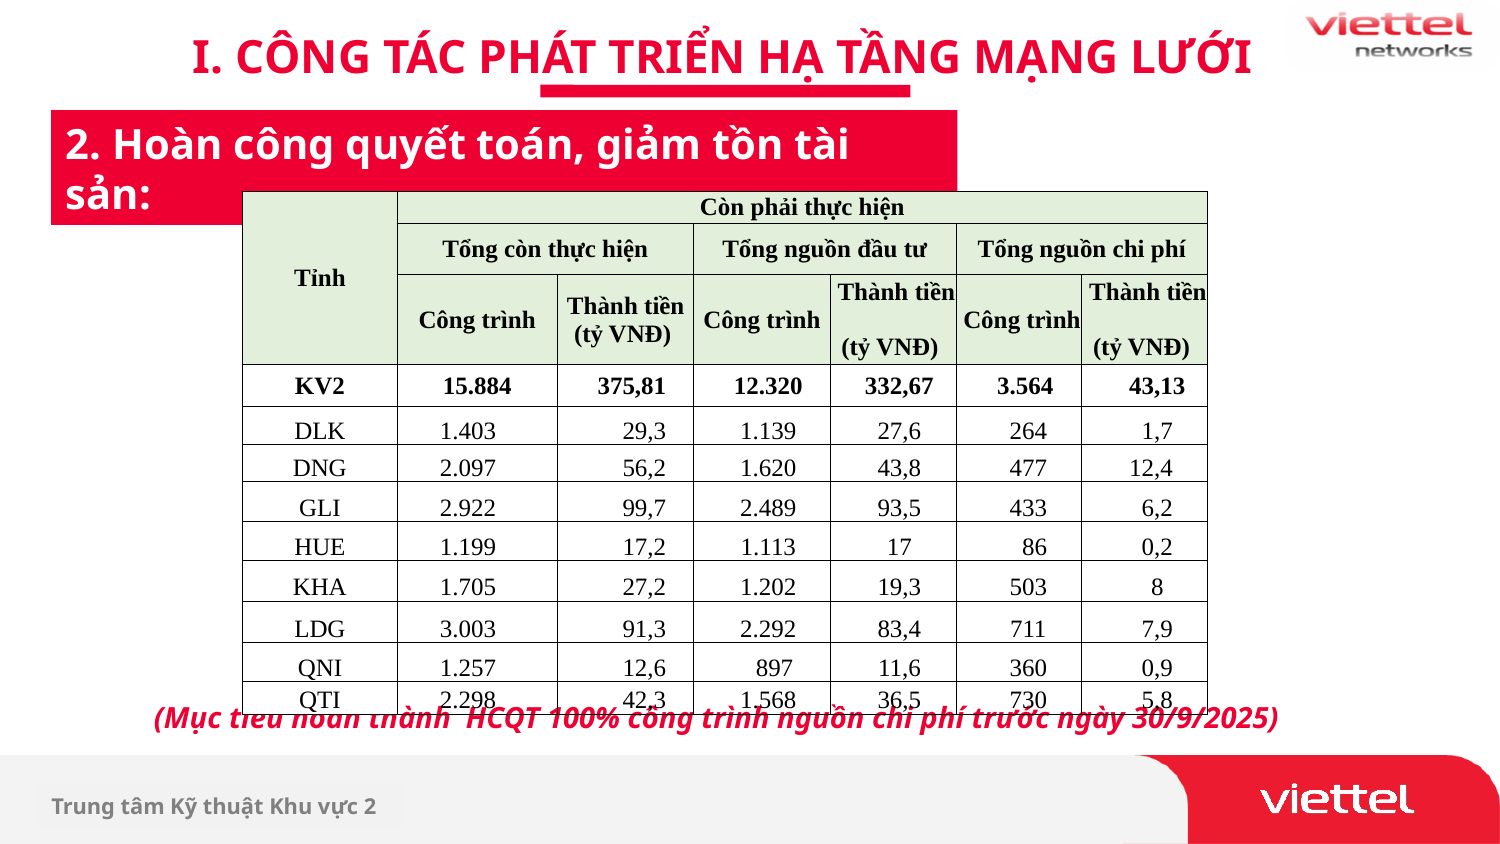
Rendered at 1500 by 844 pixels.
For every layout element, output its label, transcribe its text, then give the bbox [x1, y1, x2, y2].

table_cell Tổng nguồn chi phí [957, 224, 1207, 274]
table_cell 15.884 [398, 365, 557, 406]
table_cell 2.298 [398, 682, 557, 714]
text_box I. CÔNG TÁC PHÁT TRIỂN HẠ TẦNG MẠNG LƯỚI [0, 20, 1446, 91]
table_cell 27,6 [831, 407, 956, 444]
table_cell 19,3 [831, 561, 956, 601]
table_cell Thành tiền (tỷ VNĐ) [558, 275, 693, 364]
table_cell 99,7 [558, 482, 693, 521]
table_cell 6,2 [1082, 482, 1207, 521]
table_cell 5,8 [1082, 682, 1207, 714]
table_cell 93,5 [831, 482, 956, 521]
table_cell 17 [831, 522, 956, 560]
table_cell DLK [243, 407, 397, 444]
table_cell 8 [1082, 561, 1207, 601]
table_cell 1.620 [694, 445, 830, 481]
table_cell Thành tiền (tỷ VNĐ) [1082, 275, 1207, 364]
table_cell 11,6 [831, 643, 956, 681]
text_box (Mục tiêu hoàn thành HCQT 100% công trình nguồn chi phí trước ngày 30/9/2025) [139, 692, 1320, 743]
table_cell 91,3 [558, 602, 693, 642]
table_cell KV2 [243, 365, 397, 406]
table_cell 2.097 [398, 445, 557, 481]
table_cell Tổng nguồn đầu tư [694, 224, 956, 274]
table_cell Công trình [694, 275, 830, 364]
table_cell 1.199 [398, 522, 557, 560]
table_cell 2.292 [694, 602, 830, 642]
table_cell Công trình [398, 275, 557, 364]
table_cell QNI [243, 643, 397, 681]
table_cell 3.564 [957, 365, 1081, 406]
table_header Tỉnh [243, 192, 397, 364]
table_cell 12,4 [1082, 445, 1207, 481]
table_cell 332,67 [831, 365, 956, 406]
table_cell DNG [243, 445, 397, 481]
table_cell 1.403 [398, 407, 557, 444]
table_cell 375,81 [558, 365, 693, 406]
table_cell 264 [957, 407, 1081, 444]
table_cell 2.922 [398, 482, 557, 521]
table_header Còn phải thực hiện [398, 192, 1207, 223]
table_cell 1.139 [694, 407, 830, 444]
table_cell HUE [243, 522, 397, 560]
table_cell Công trình [957, 275, 1081, 364]
table_cell 7,9 [1082, 602, 1207, 642]
table_cell 42,3 [558, 682, 693, 714]
table_cell 17,2 [558, 522, 693, 560]
table_cell 730 [957, 682, 1081, 714]
table_cell 0,9 [1082, 643, 1207, 681]
table_cell 12.320 [694, 365, 830, 406]
table_cell 897 [694, 643, 830, 681]
table_cell QTI [243, 682, 397, 714]
table_cell 56,2 [558, 445, 693, 481]
text_box Trung tâm Kỹ thuật Khu vực 2 [36, 785, 403, 826]
text_box 2. Hoàn công quyết toán, giảm tồn tài sản: [51, 110, 958, 225]
table_cell LDG [243, 602, 397, 642]
table_cell 86 [957, 522, 1081, 560]
table_cell 12,6 [558, 643, 693, 681]
table_cell Thành tiền (tỷ VNĐ) [831, 275, 956, 364]
table_cell Tổng còn thực hiện [398, 224, 693, 274]
table_cell 360 [957, 643, 1081, 681]
table_cell 1.257 [398, 643, 557, 681]
picture [0, 755, 1500, 844]
table_cell 1.202 [694, 561, 830, 601]
table_cell 0,2 [1082, 522, 1207, 560]
table_cell 43,8 [831, 445, 956, 481]
table_cell 477 [957, 445, 1081, 481]
table_cell 2.489 [694, 482, 830, 521]
table_cell 1.568 [694, 682, 830, 714]
table_cell 3.003 [398, 602, 557, 642]
table_cell GLI [243, 482, 397, 521]
table_cell 503 [957, 561, 1081, 601]
table_cell 27,2 [558, 561, 693, 601]
table_cell 43,13 [1082, 365, 1207, 406]
table_cell 83,4 [831, 602, 956, 642]
table_cell 711 [957, 602, 1081, 642]
table_cell 433 [957, 482, 1081, 521]
table_cell 1.113 [694, 522, 830, 560]
table_cell KHA [243, 561, 397, 601]
table_cell 1,7 [1082, 407, 1207, 444]
table_cell 36,5 [831, 682, 956, 714]
table_cell 1.705 [398, 561, 557, 601]
table_cell 29,3 [558, 407, 693, 444]
text_box [67, 72, 1462, 117]
picture [1284, 0, 1500, 72]
